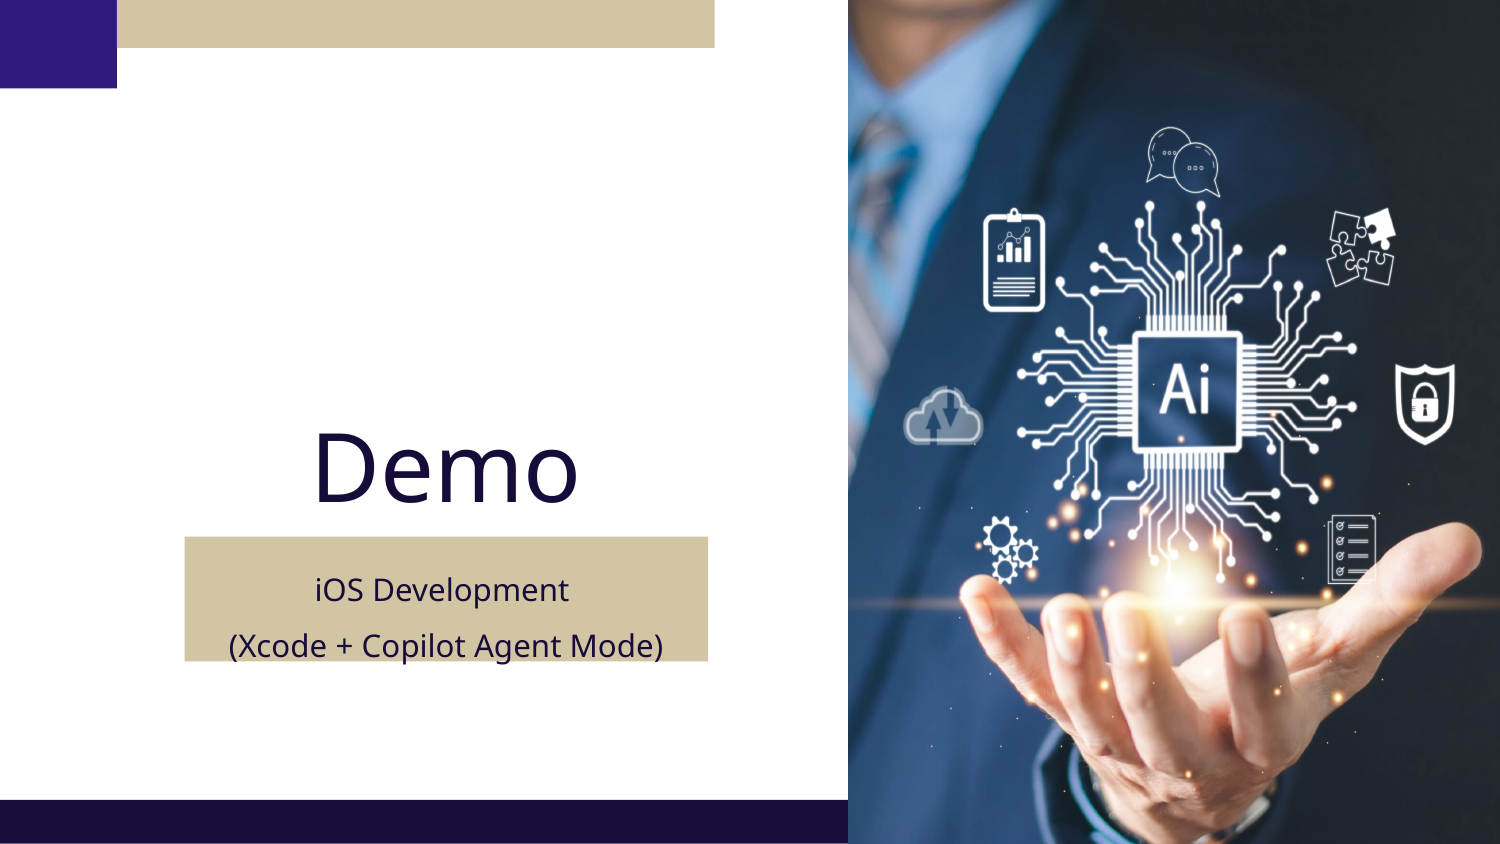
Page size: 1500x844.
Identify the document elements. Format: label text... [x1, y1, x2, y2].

subtitle iOS Development (Xcode + Copilot Agent Mode) [184, 536, 709, 662]
picture [847, 0, 1500, 844]
title Demo [116, 170, 776, 537]
